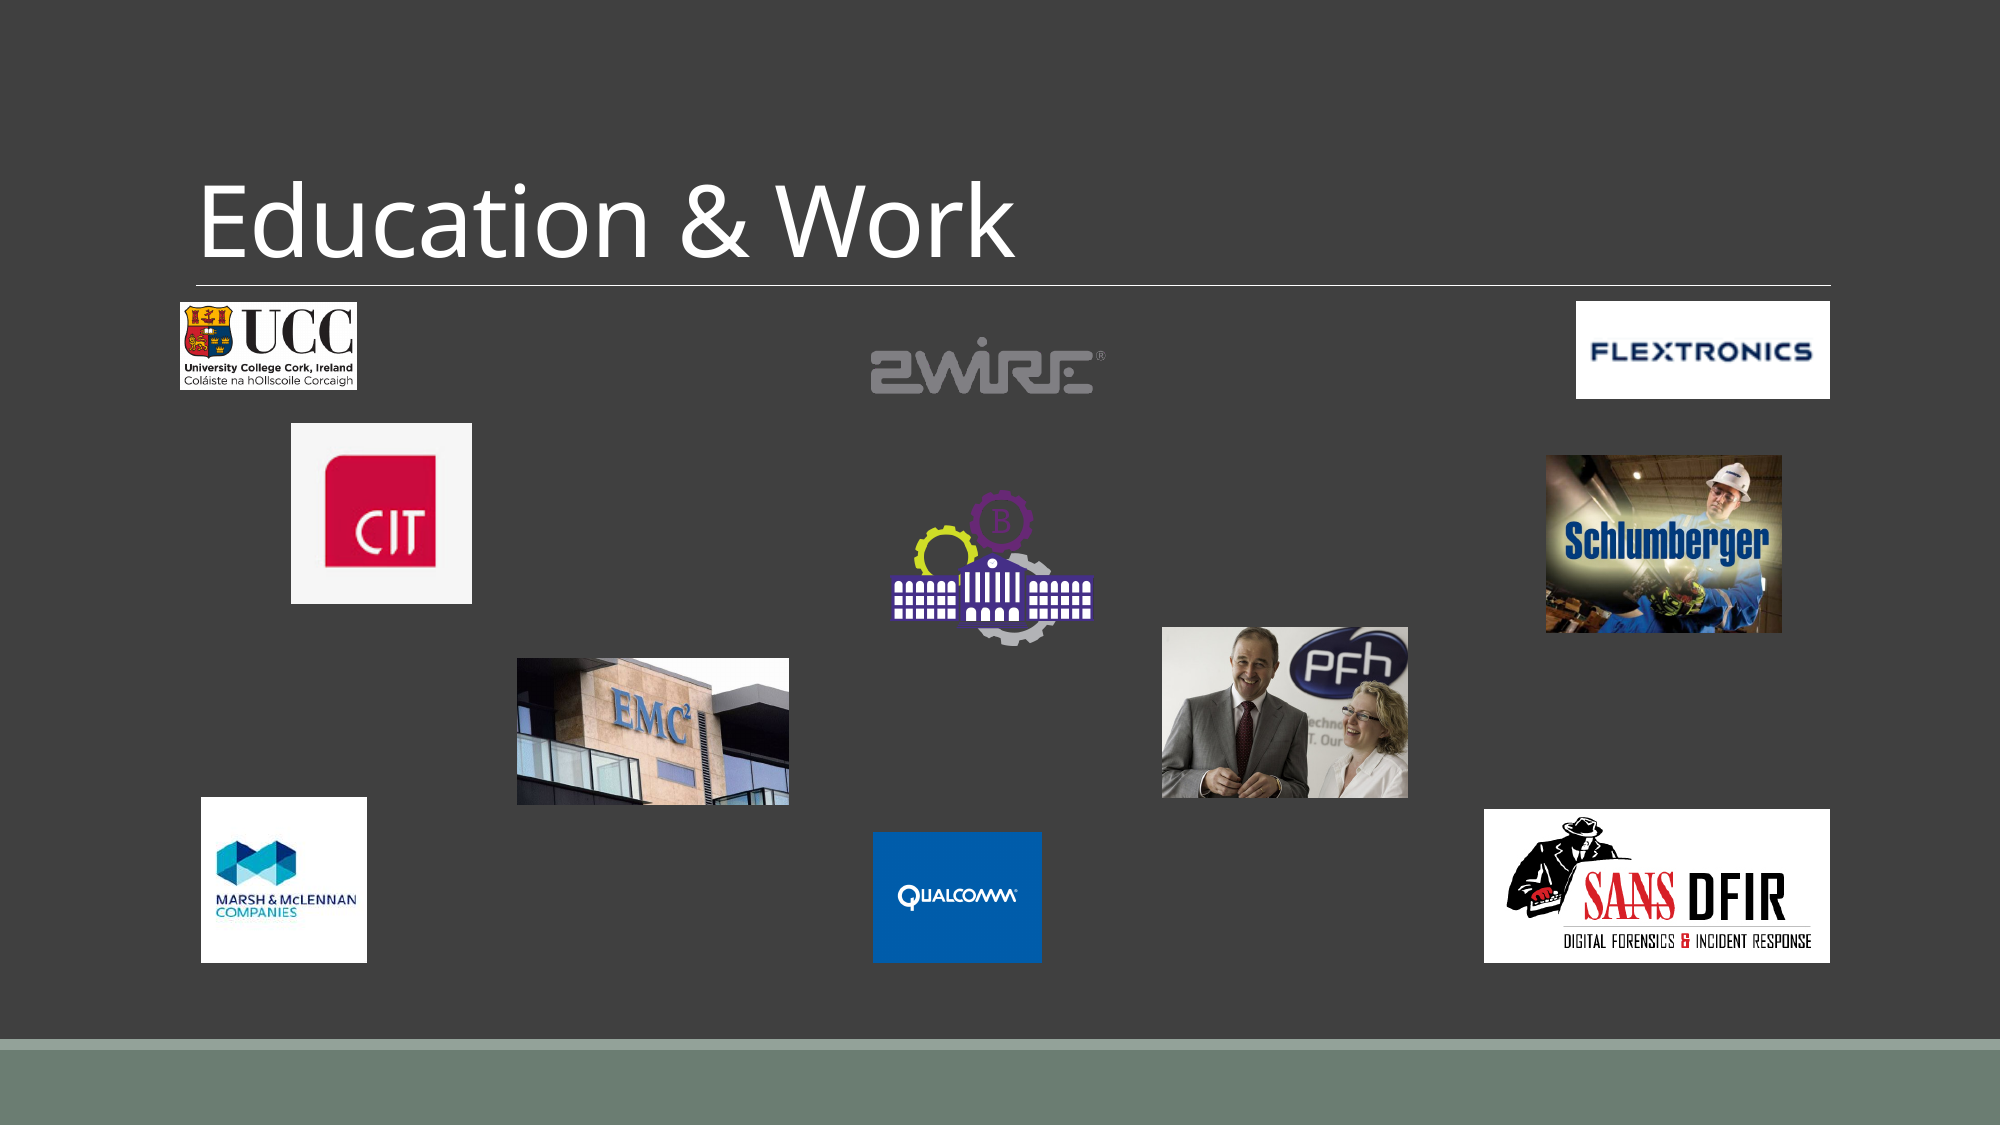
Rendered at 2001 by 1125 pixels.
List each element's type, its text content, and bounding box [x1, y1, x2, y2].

picture [1162, 627, 1408, 798]
picture [290, 422, 473, 605]
picture [890, 466, 1094, 671]
picture [1575, 301, 1831, 399]
picture [871, 324, 1113, 419]
picture [180, 302, 357, 390]
picture [1545, 454, 1782, 634]
picture [516, 657, 790, 806]
picture [872, 831, 1043, 964]
title Education & Work [180, 47, 1830, 285]
picture [200, 796, 368, 964]
picture [1483, 808, 1831, 964]
